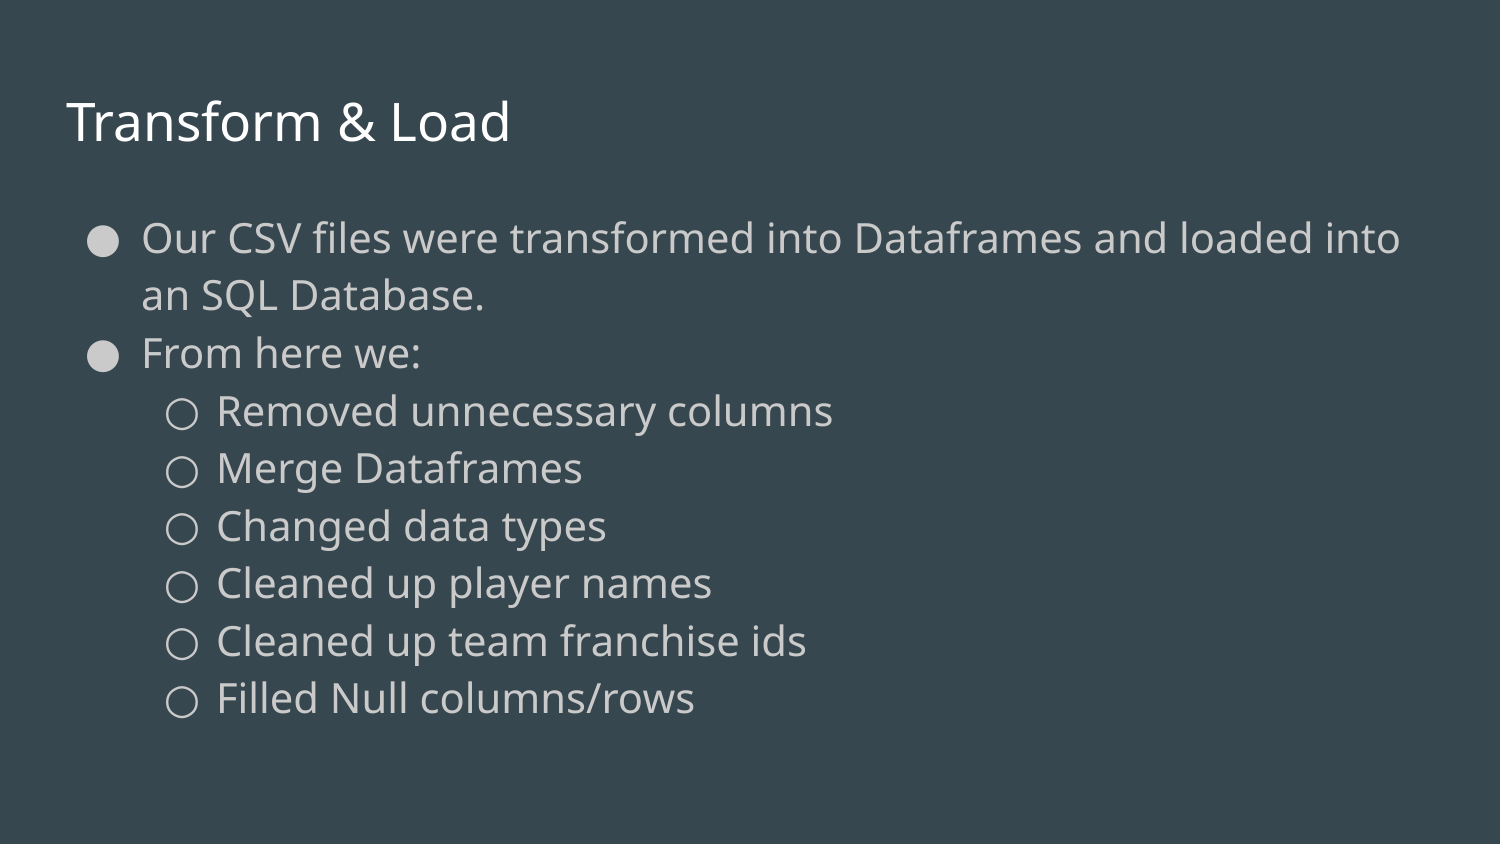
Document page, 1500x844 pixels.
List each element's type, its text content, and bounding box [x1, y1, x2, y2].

list Our CSV files were transformed into Dataframes and loaded into an SQL Database. From here we: Removed unnecessary columns Merge Dataframes Changed data types Cleaned up player names Cleaned up team franchise ids Filled Null columns/rows [51, 189, 1449, 750]
title Transform & Load [51, 72, 1449, 167]
